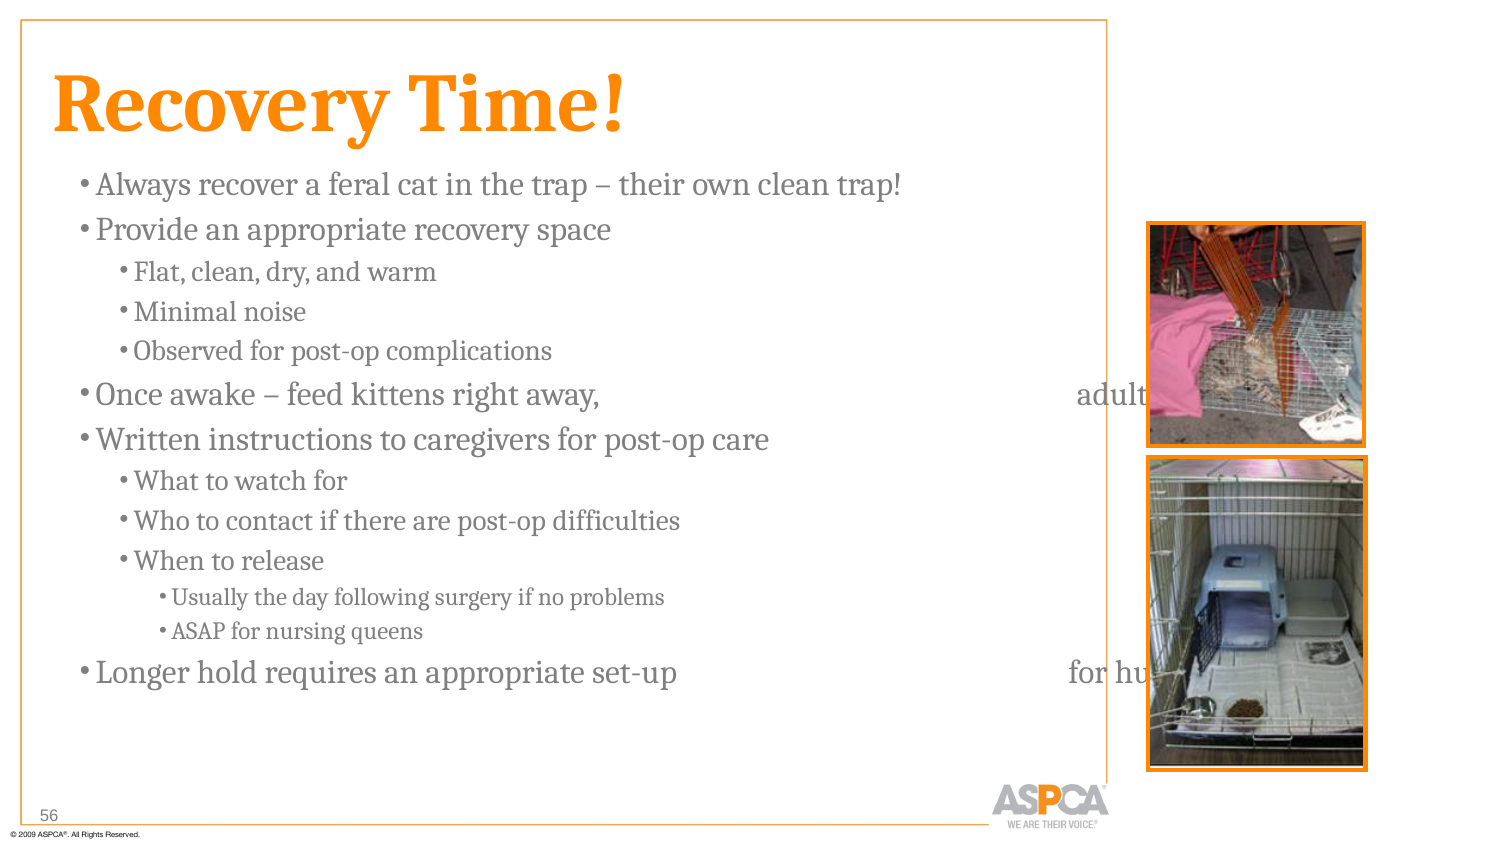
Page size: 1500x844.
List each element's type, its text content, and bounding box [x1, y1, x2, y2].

title Recovery Time! [37, 28, 1313, 169]
picture [1149, 224, 1362, 444]
picture [0, 0, 1126, 844]
list Always recover a feral cat in the trap – their own clean trap! Provide an appropriate recovery space Flat, clean, dry, and warm Minimal noise Observed for post-op complications Once awake – feed kittens right away, adults a bit later Written instructions to caregivers for post-op care What to watch for Who to contact if there are post-op difficulties When to release Usually the day following surgery if no problems ASAP for nursing queens Longer hold requires an appropriate set-up for humane care [62, 159, 1400, 816]
picture [1149, 459, 1364, 768]
